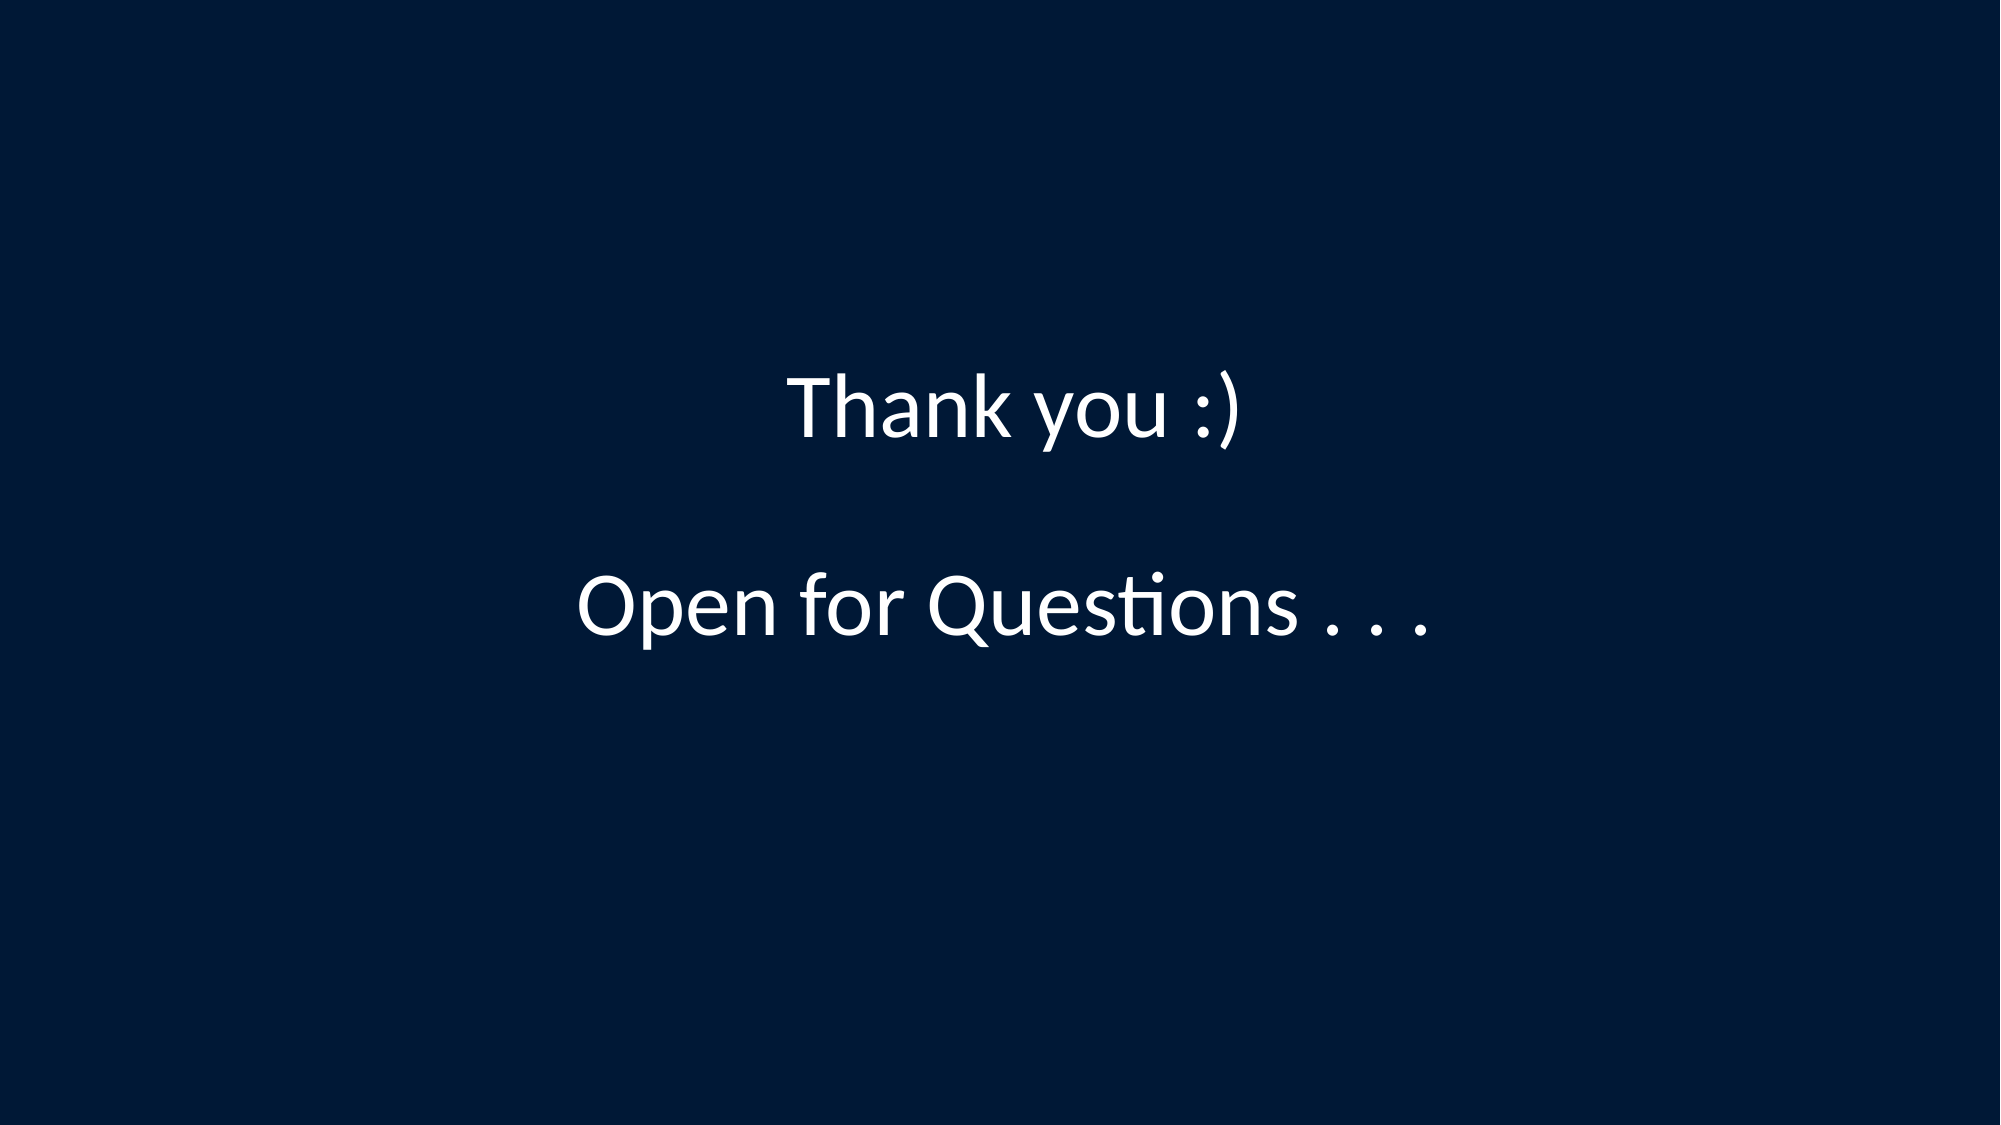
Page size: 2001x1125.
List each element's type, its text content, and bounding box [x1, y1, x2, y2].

title Thank you :) Open for Questions . . . [447, 273, 1585, 741]
